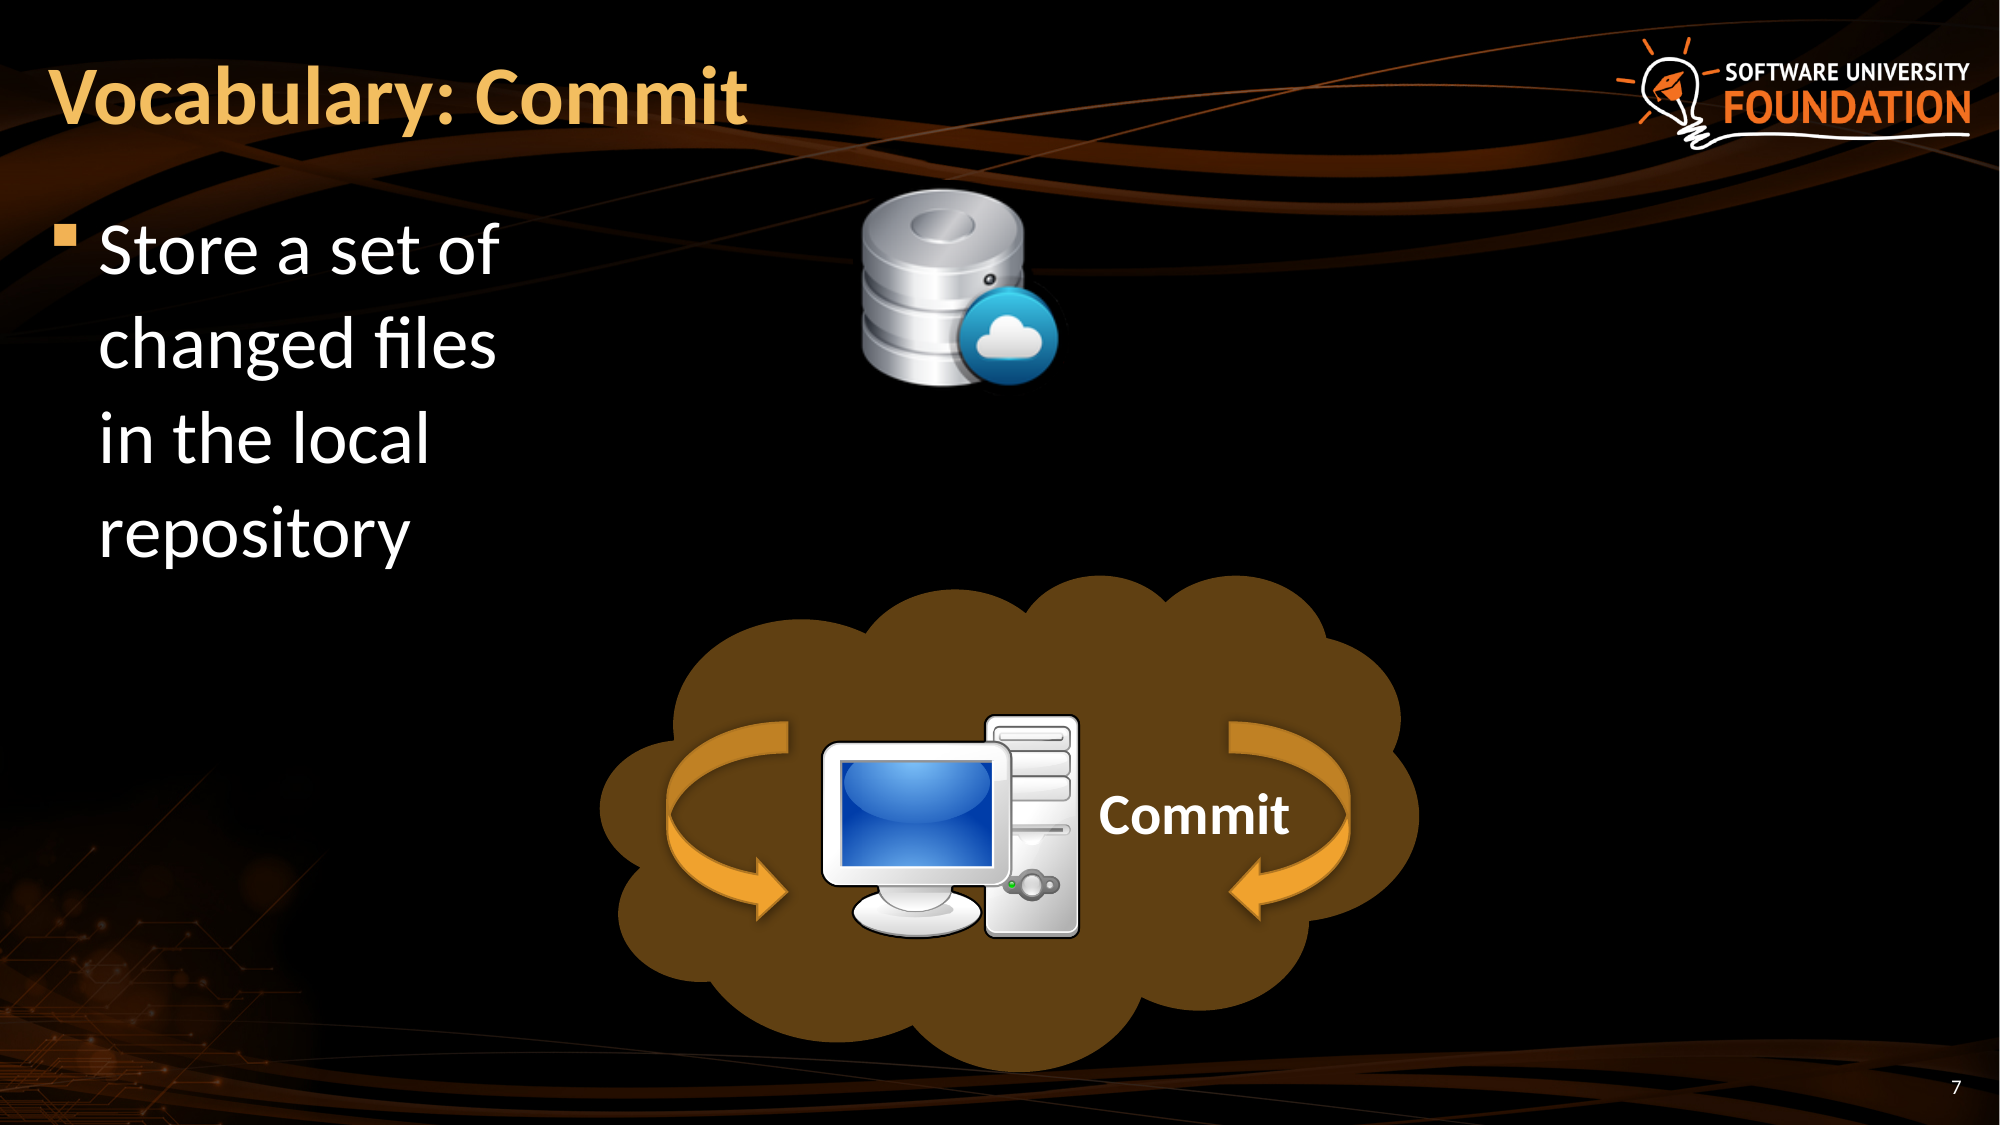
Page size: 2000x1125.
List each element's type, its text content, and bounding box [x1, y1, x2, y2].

slide_number 7 [1897, 1070, 1968, 1103]
title Vocabulary: Commit [30, 6, 1602, 189]
text_box Commit [1085, 769, 1307, 854]
text_box [598, 574, 1421, 1074]
text_box [1228, 721, 1351, 922]
text_box [666, 721, 789, 922]
list Store a set of changed files in the local repository [31, 188, 550, 1103]
picture [0, 0, 2000, 1125]
